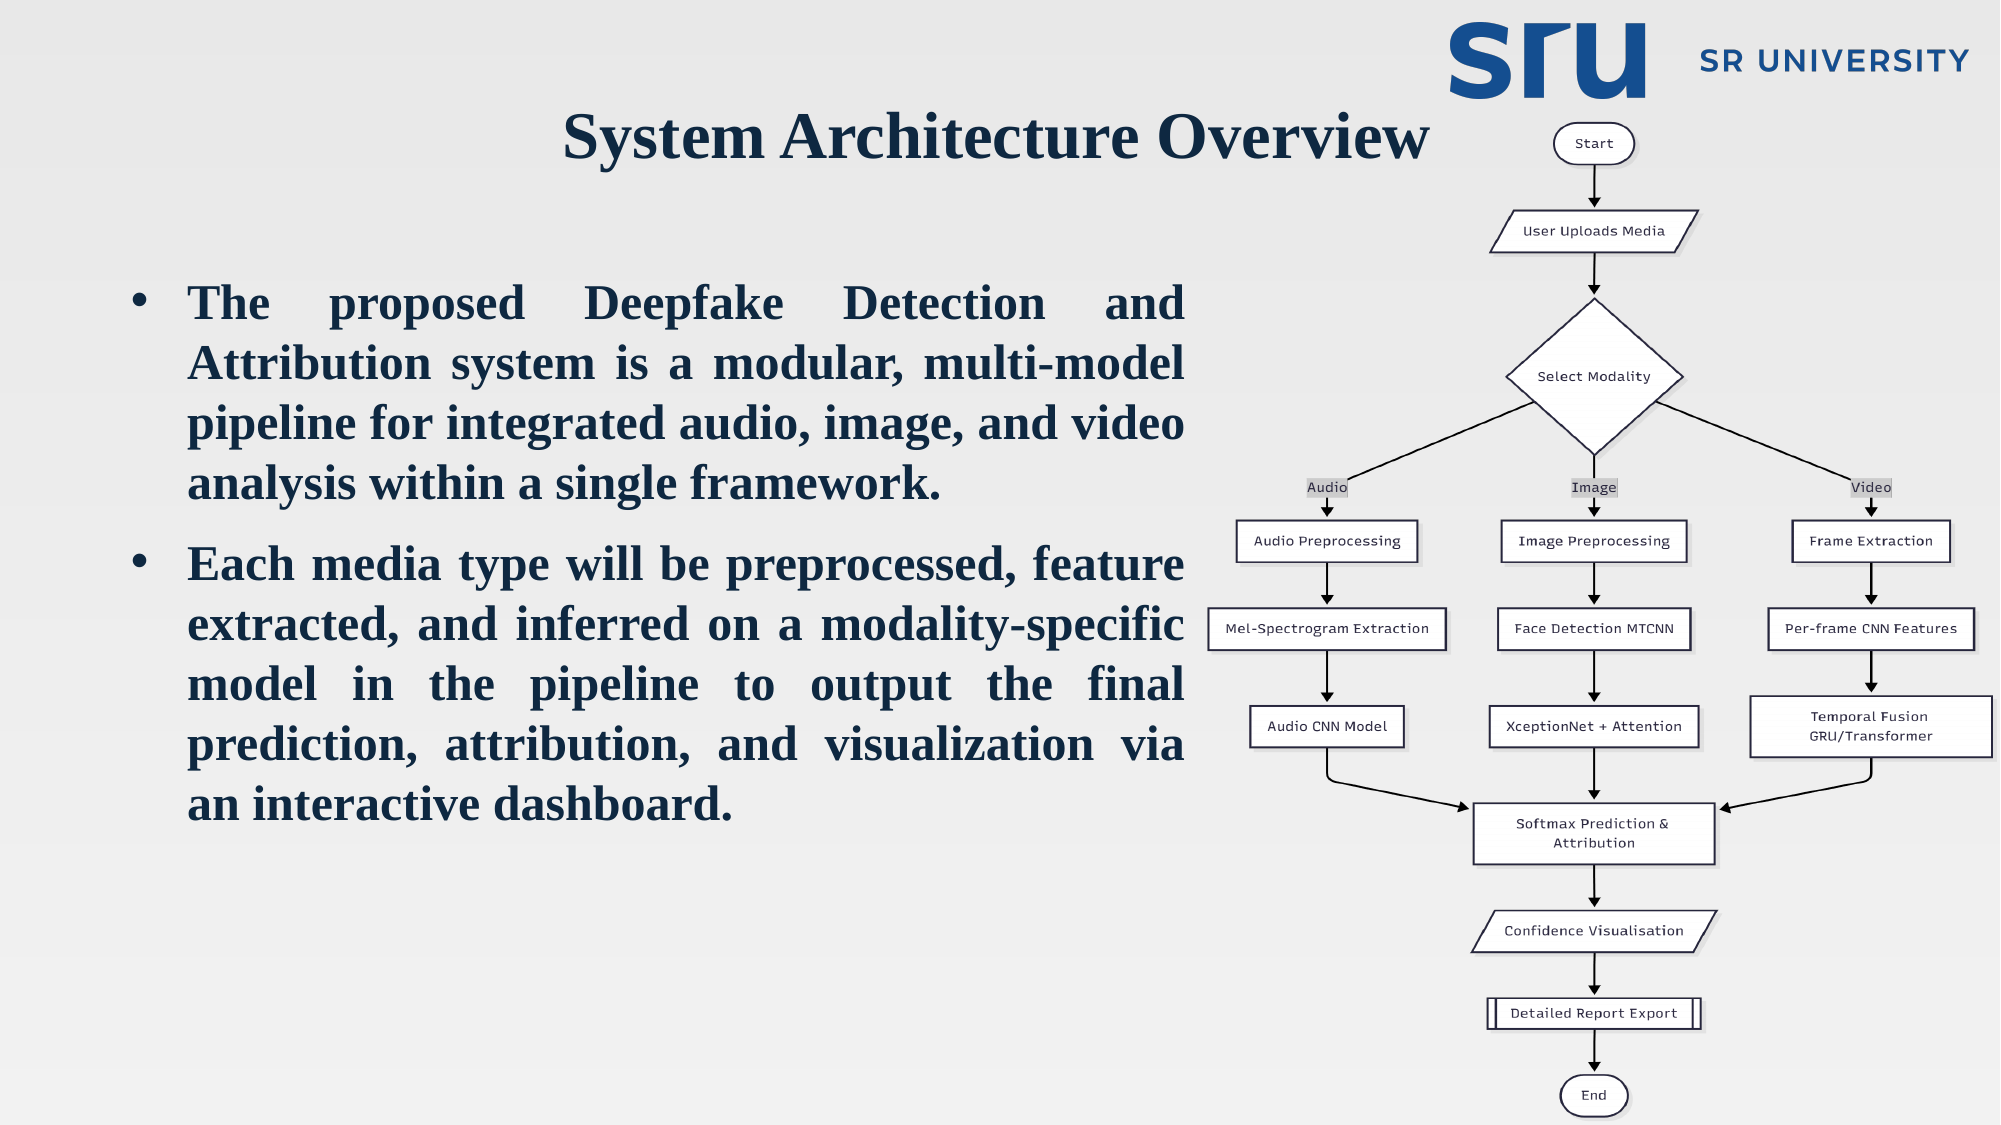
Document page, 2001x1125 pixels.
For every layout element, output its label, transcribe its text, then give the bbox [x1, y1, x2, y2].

picture [1200, 114, 2000, 1125]
picture [1450, 22, 1969, 99]
title System Architecture Overview [85, 93, 1910, 198]
list The proposed Deepfake Detection and Attribution system is a modular, multi-model pipeline for integrated audio, image, and video analysis within a single framework. Each media type will be preprocessed, feature extracted, and inferred on a modality-specific model in the pipeline to output the final prediction, attribution, and visualization via an interactive dashboard. [115, 261, 1200, 935]
